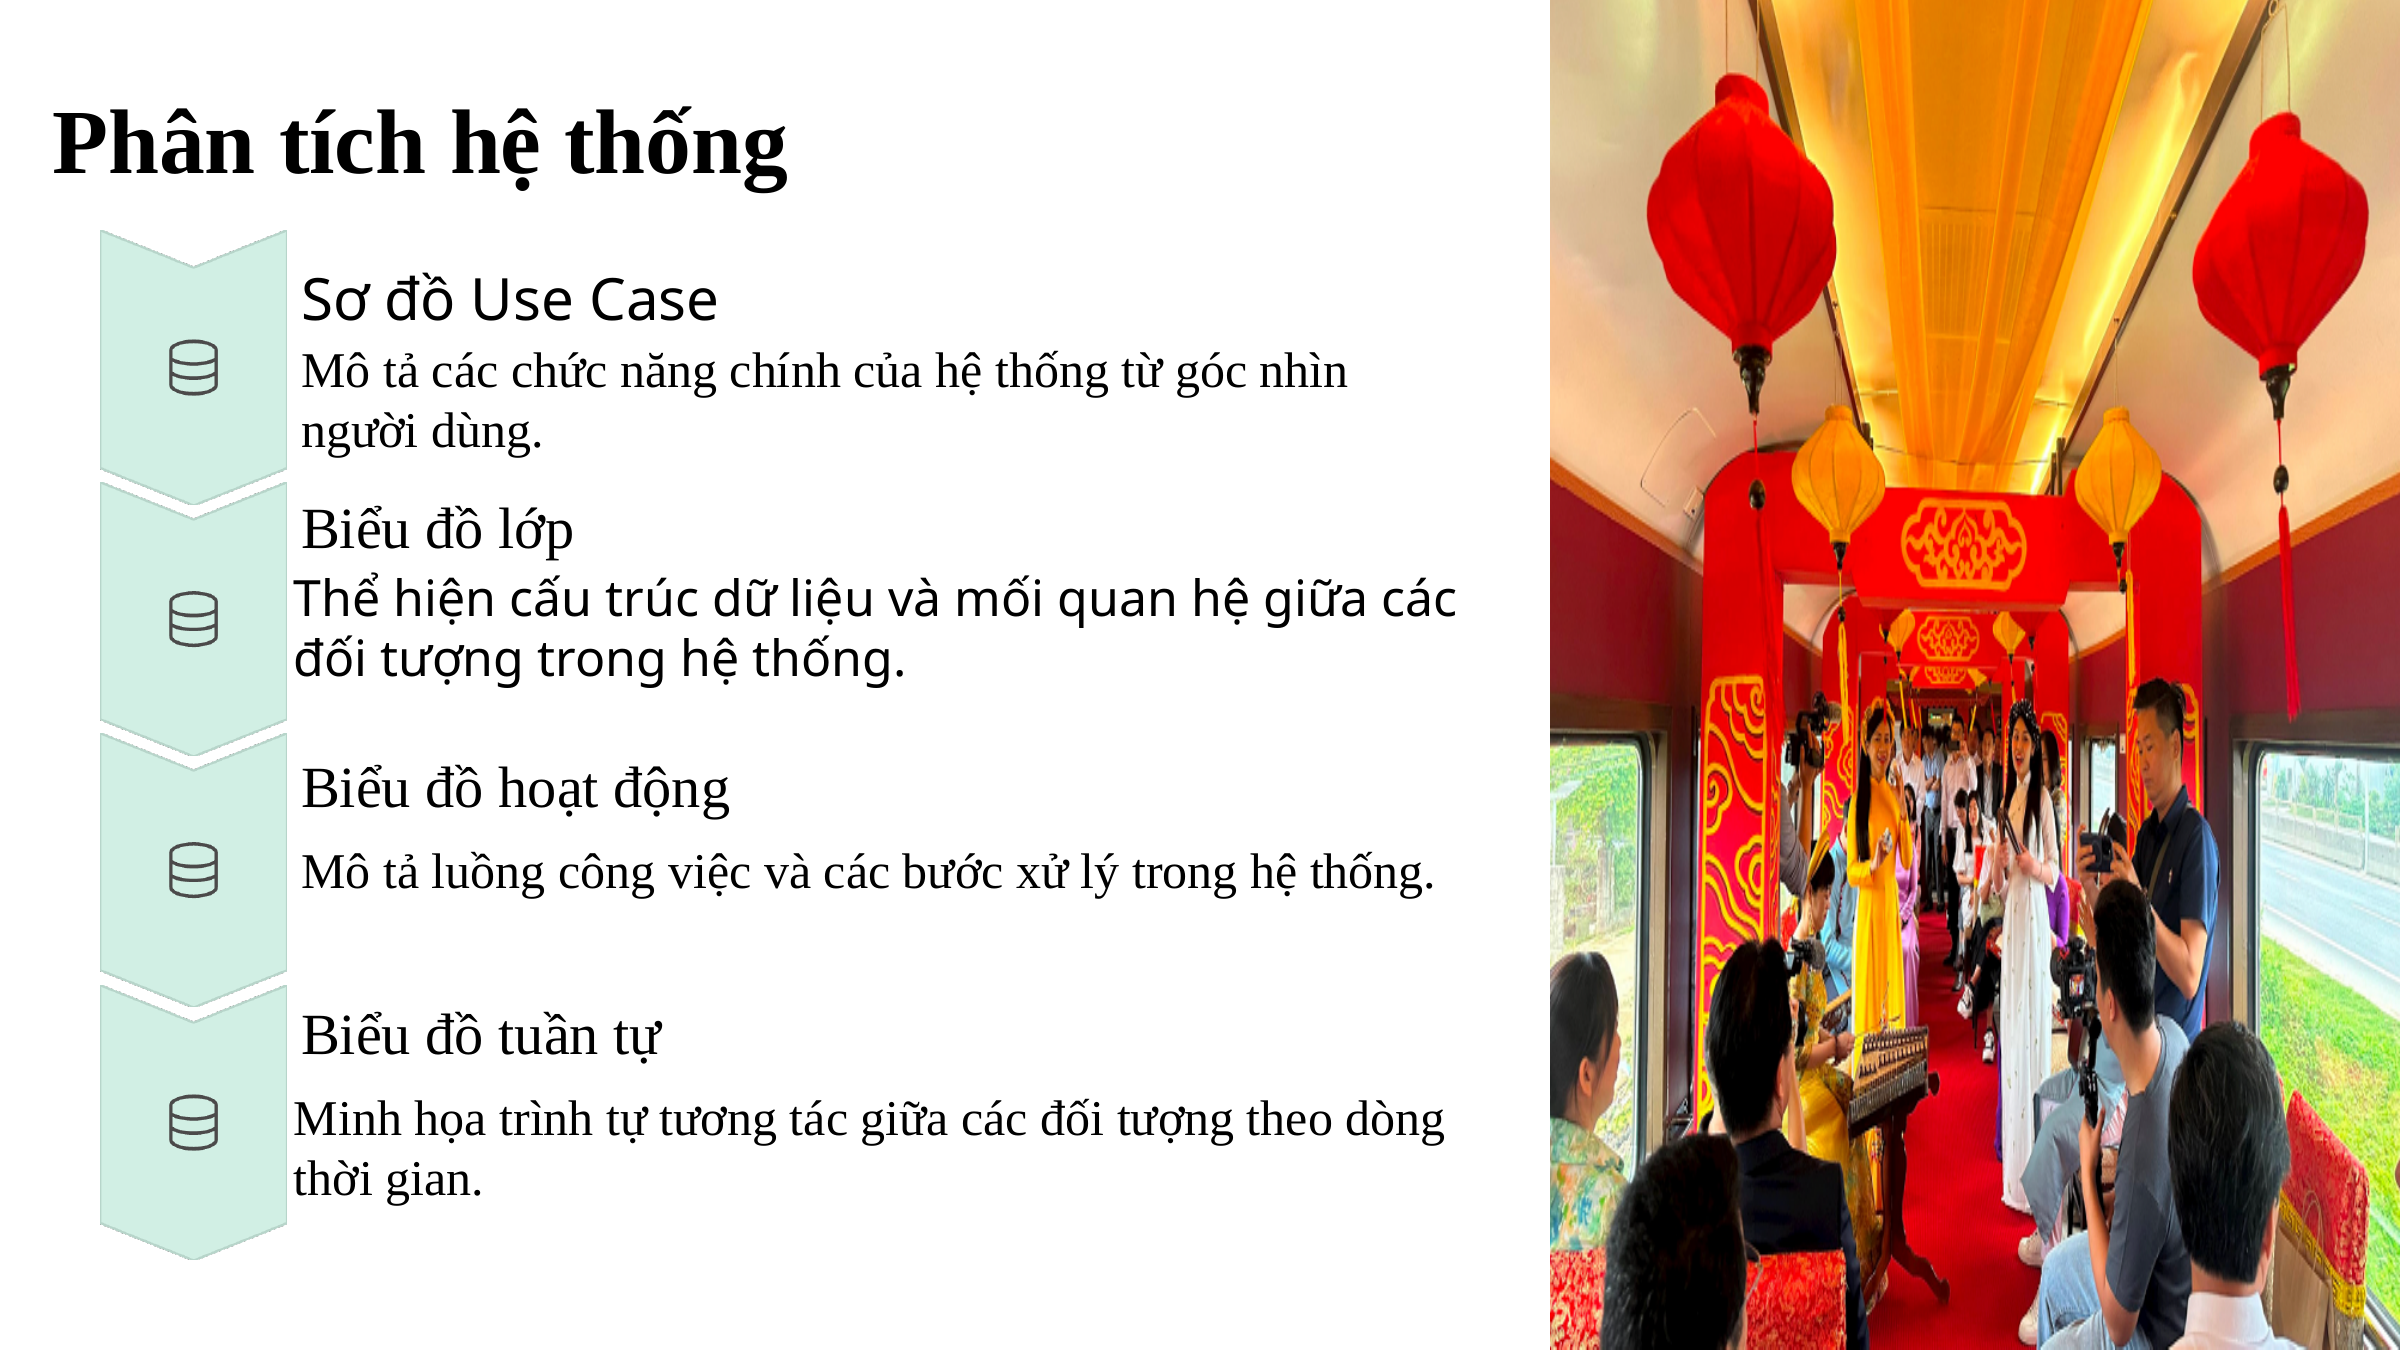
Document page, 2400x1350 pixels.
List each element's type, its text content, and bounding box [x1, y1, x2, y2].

text_box Biểu đồ hoạt động [287, 741, 1488, 827]
text_box Thể hiện cấu trúc dữ liệu và mối quan hệ giữa các đối tượng trong hệ thống. [287, 559, 1481, 694]
text_box Biểu đồ tuần tự [287, 989, 1488, 1074]
text_box Phân tích hệ thống [37, 74, 1238, 200]
text_box Biểu đồ lớp [287, 482, 1488, 567]
text_box Mô tả luồng công việc và các bước xử lý trong hệ thống. [287, 831, 1488, 907]
text_box Mô tả các chức năng chính của hệ thống từ góc nhìn người dùng. [287, 330, 1488, 466]
text_box Sơ đồ Use Case [287, 254, 1488, 330]
picture [1549, 0, 2400, 1350]
picture [100, 230, 287, 1260]
text_box Minh họa trình tự tương tác giữa các đối tượng theo dòng thời gian. [287, 1078, 1481, 1214]
